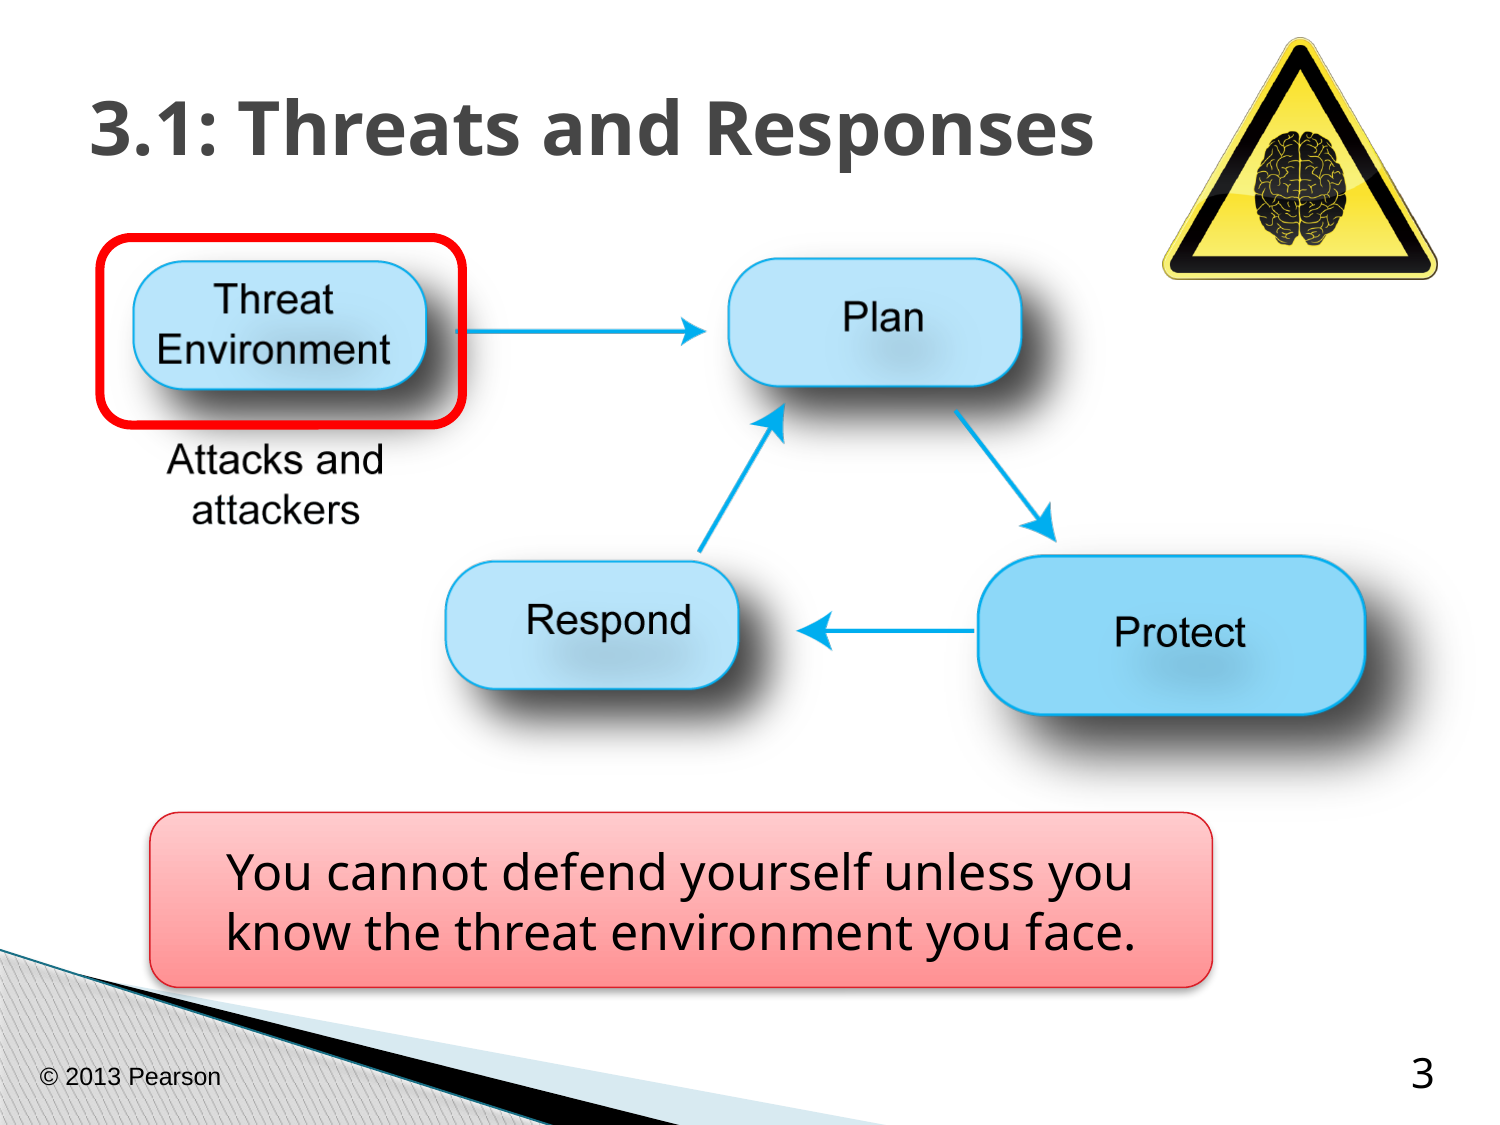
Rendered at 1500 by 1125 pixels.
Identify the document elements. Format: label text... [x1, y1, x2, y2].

slide_number 3 [1325, 1051, 1450, 1112]
picture [1162, 37, 1438, 280]
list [99, 224, 1488, 832]
footer © 2013 Pearson [24, 1050, 238, 1098]
title 3.1: Threats and Responses [75, 50, 1156, 200]
text_box You cannot defend yourself unless you know the threat environment you face. [149, 843, 1214, 989]
